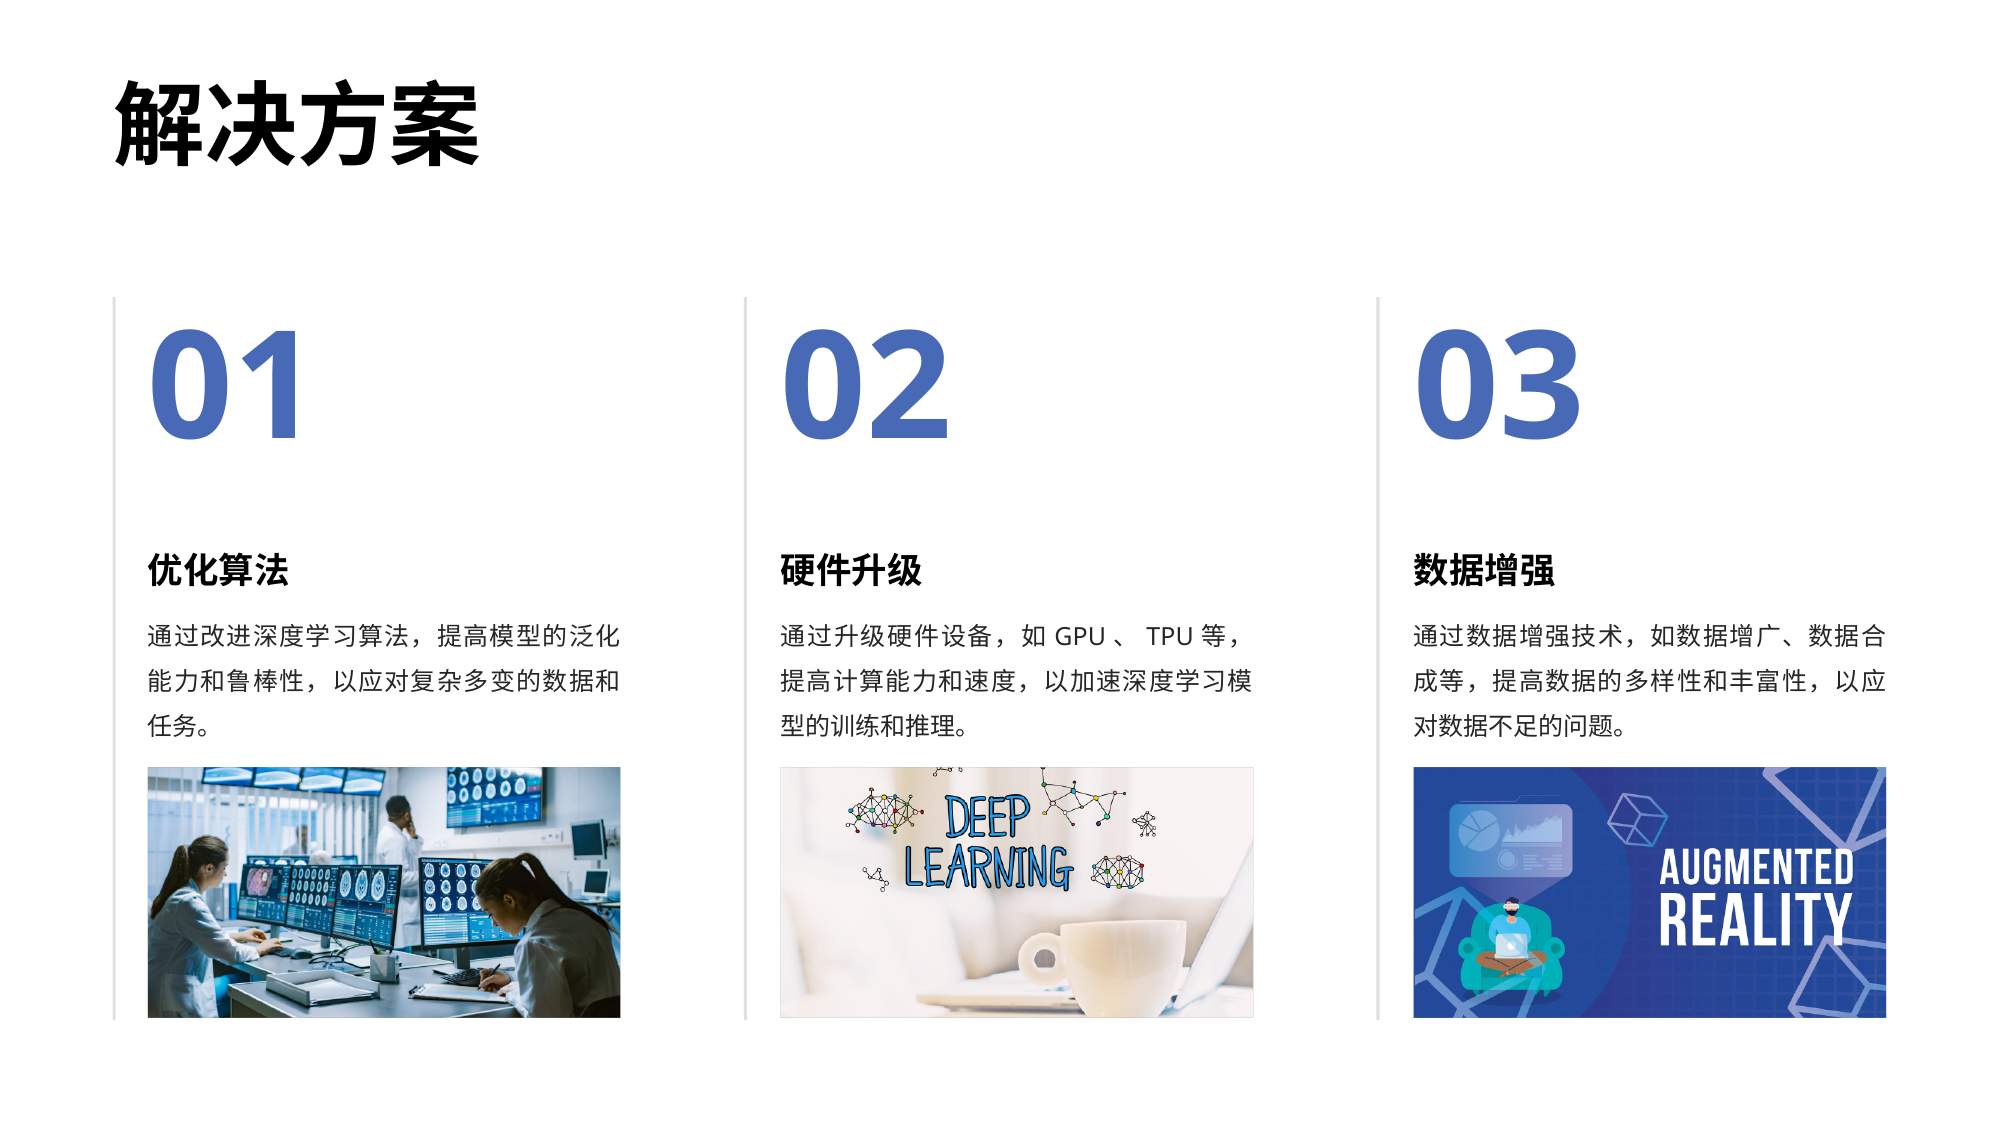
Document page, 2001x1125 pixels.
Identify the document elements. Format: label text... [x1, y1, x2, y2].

title 解决方案 [113, 59, 1886, 178]
text_box 数据增强 [1413, 493, 1887, 591]
picture [1413, 767, 1887, 1018]
picture [147, 767, 621, 1018]
text_box 通过改进深度学习算法，提高模型的泛化能力和鲁棒性，以应对复杂多变的数据和任务。 [147, 605, 621, 749]
picture [780, 767, 1254, 1018]
text_box 硬件升级 [780, 493, 1254, 591]
text_box 01 [147, 297, 366, 460]
text_box 通过升级硬件设备，如GPU、TPU等，提高计算能力和速度，以加速深度学习模型的训练和推理。 [780, 605, 1254, 749]
text_box 02 [780, 297, 999, 460]
text_box 优化算法 [147, 493, 621, 591]
text_box 通过数据增强技术，如数据增广、数据合成等，提高数据的多样性和丰富性，以应对数据不足的问题。 [1413, 605, 1887, 749]
text_box 03 [1413, 297, 1631, 460]
